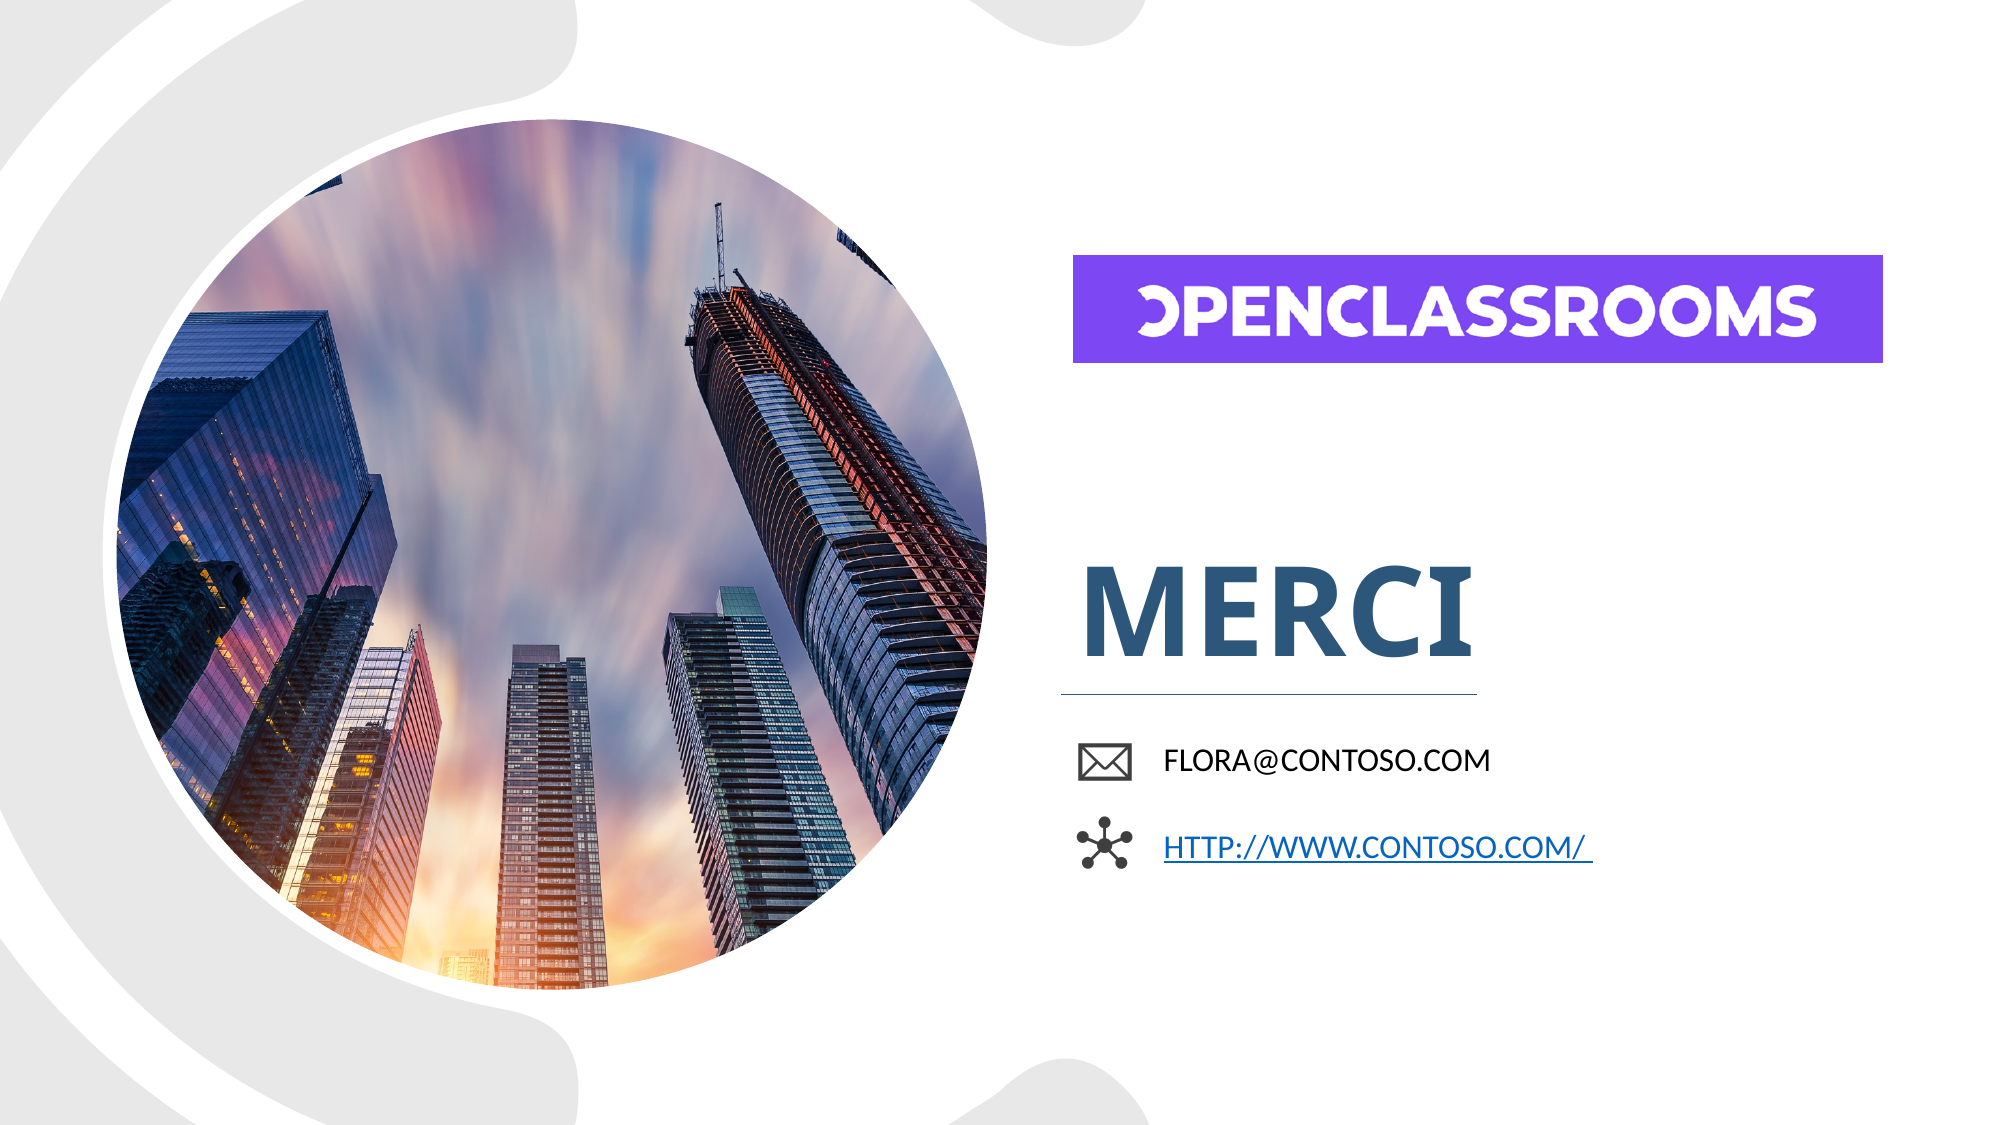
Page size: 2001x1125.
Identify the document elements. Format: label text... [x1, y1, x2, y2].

picture [1073, 730, 1137, 794]
picture [116, 119, 987, 990]
list http://www.contoso.com/ [1148, 822, 1893, 905]
subtitle Flora@contoso.com [1148, 735, 1894, 819]
picture [1073, 255, 1883, 363]
title Merci [1061, 562, 1884, 670]
picture [1069, 807, 1140, 878]
